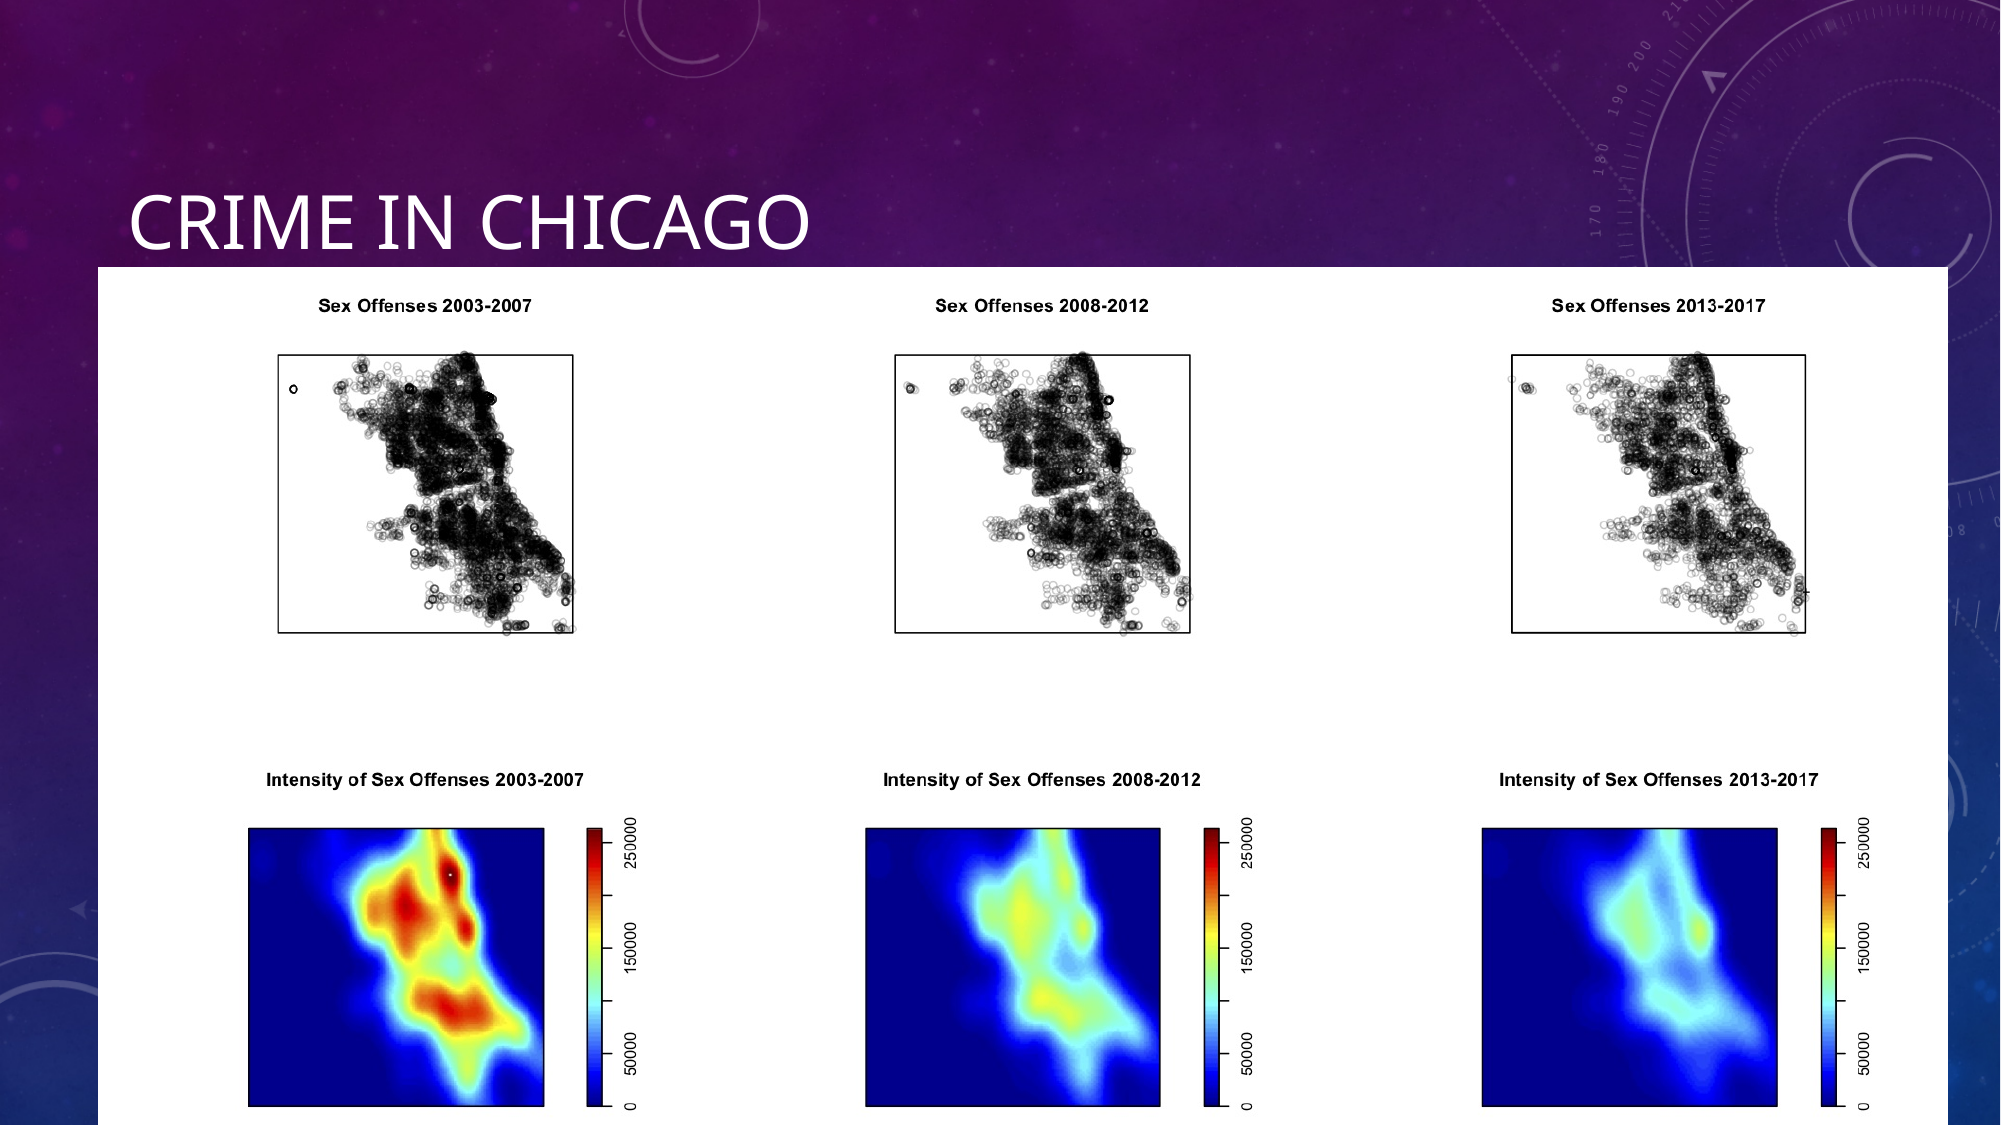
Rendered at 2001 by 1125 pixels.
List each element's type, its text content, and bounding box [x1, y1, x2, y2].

title Crime in Chicago [112, 99, 1775, 267]
picture [0, 0, 2001, 1125]
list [97, 267, 1949, 1125]
